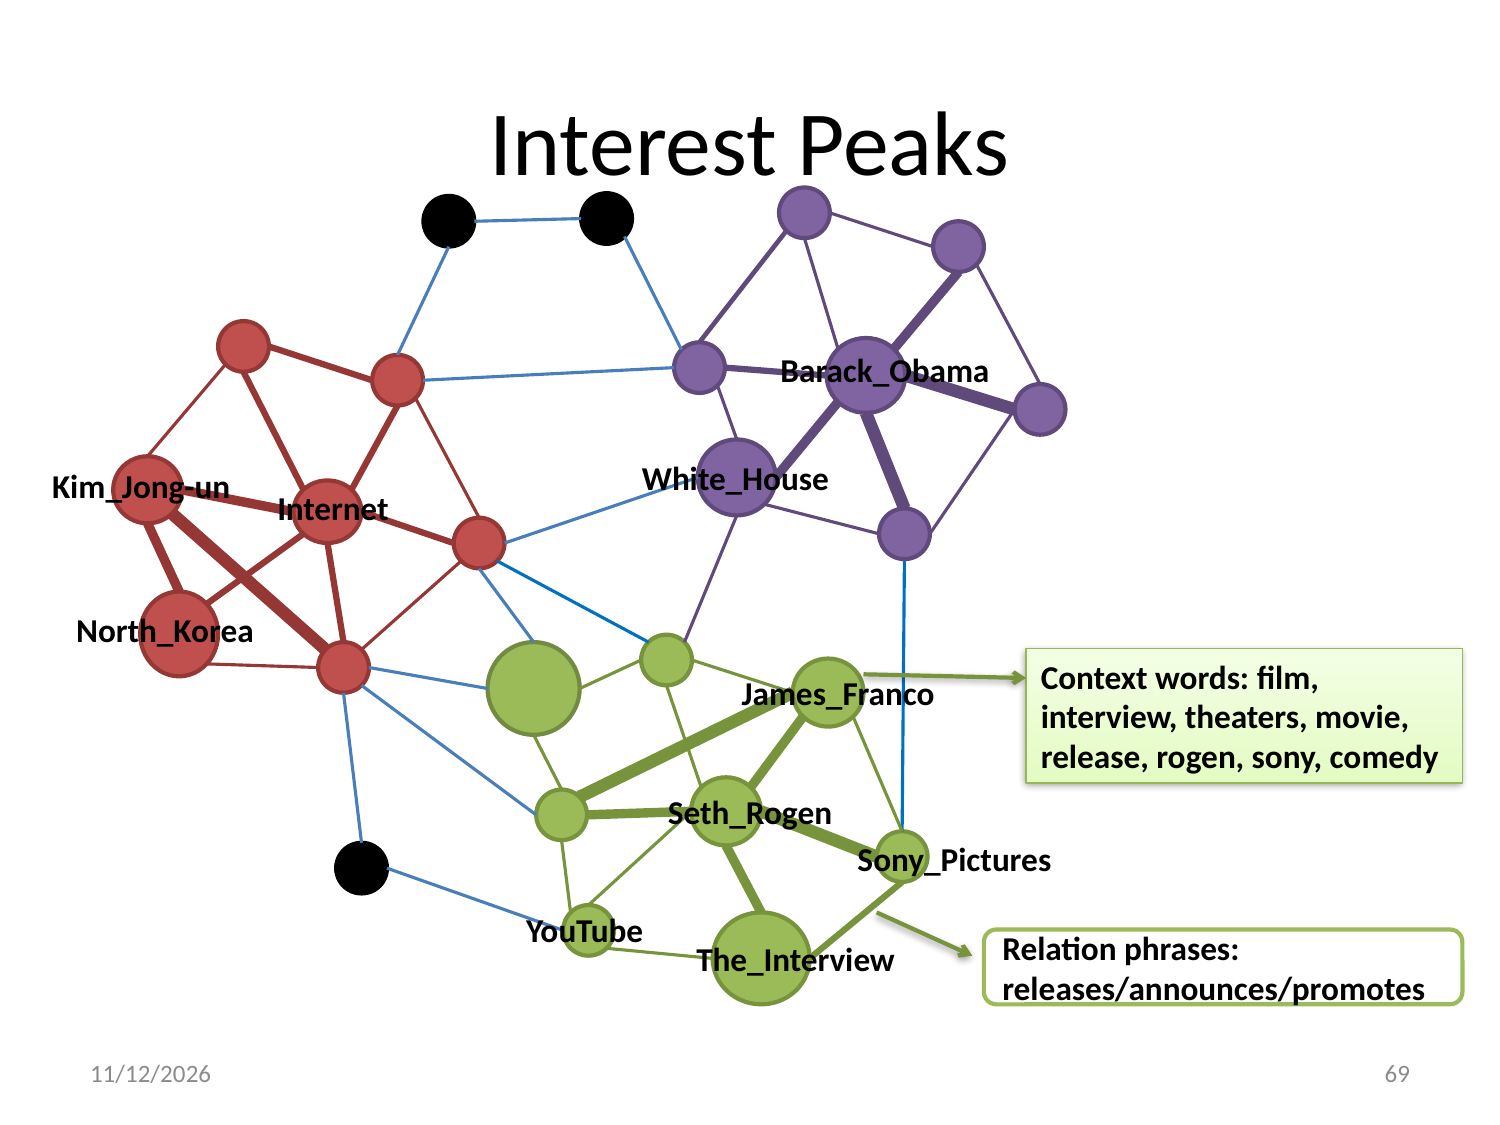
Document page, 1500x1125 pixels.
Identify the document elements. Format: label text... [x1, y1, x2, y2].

text_box Interest Peaks [74, 45, 1425, 233]
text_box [37, 187, 1088, 1005]
text_box Context words: film, interview, theaters, movie, release, rogen, sony, comedy [1091, 648, 1463, 784]
text_box Relation phrases: releases/announces/promotes [1091, 927, 1465, 1007]
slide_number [75, 1042, 425, 1103]
slide_number 69 [1074, 1042, 1425, 1103]
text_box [876, 912, 973, 956]
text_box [863, 674, 1027, 679]
